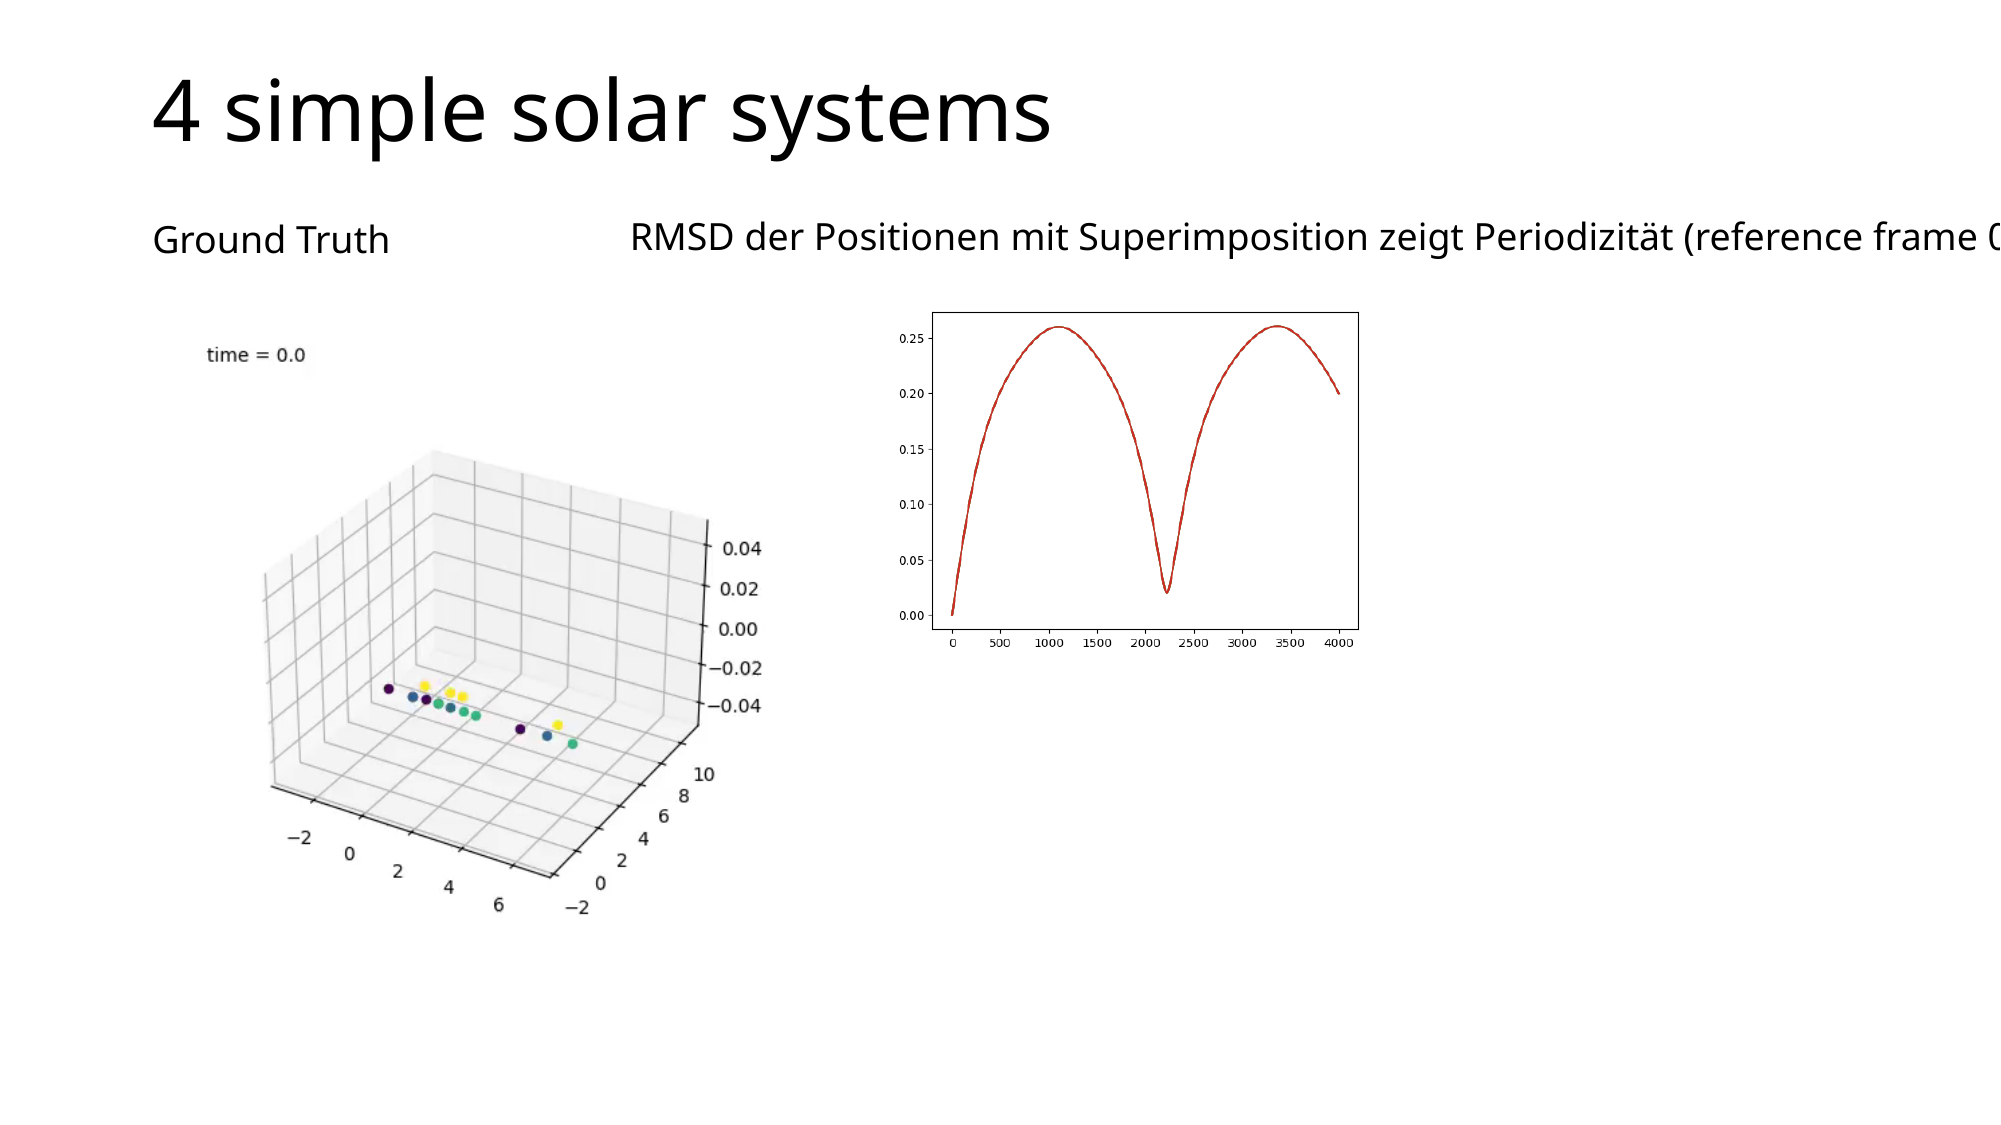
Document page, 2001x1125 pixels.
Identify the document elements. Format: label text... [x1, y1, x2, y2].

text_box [40, 334, 903, 981]
title 4 simple solar systems [137, 59, 1863, 168]
picture [888, 303, 1367, 659]
text_box RMSD der Positionen mit Superimposition zeigt Periodizität (reference frame 0) [615, 205, 2000, 266]
text_box Ground Truth [137, 208, 429, 269]
